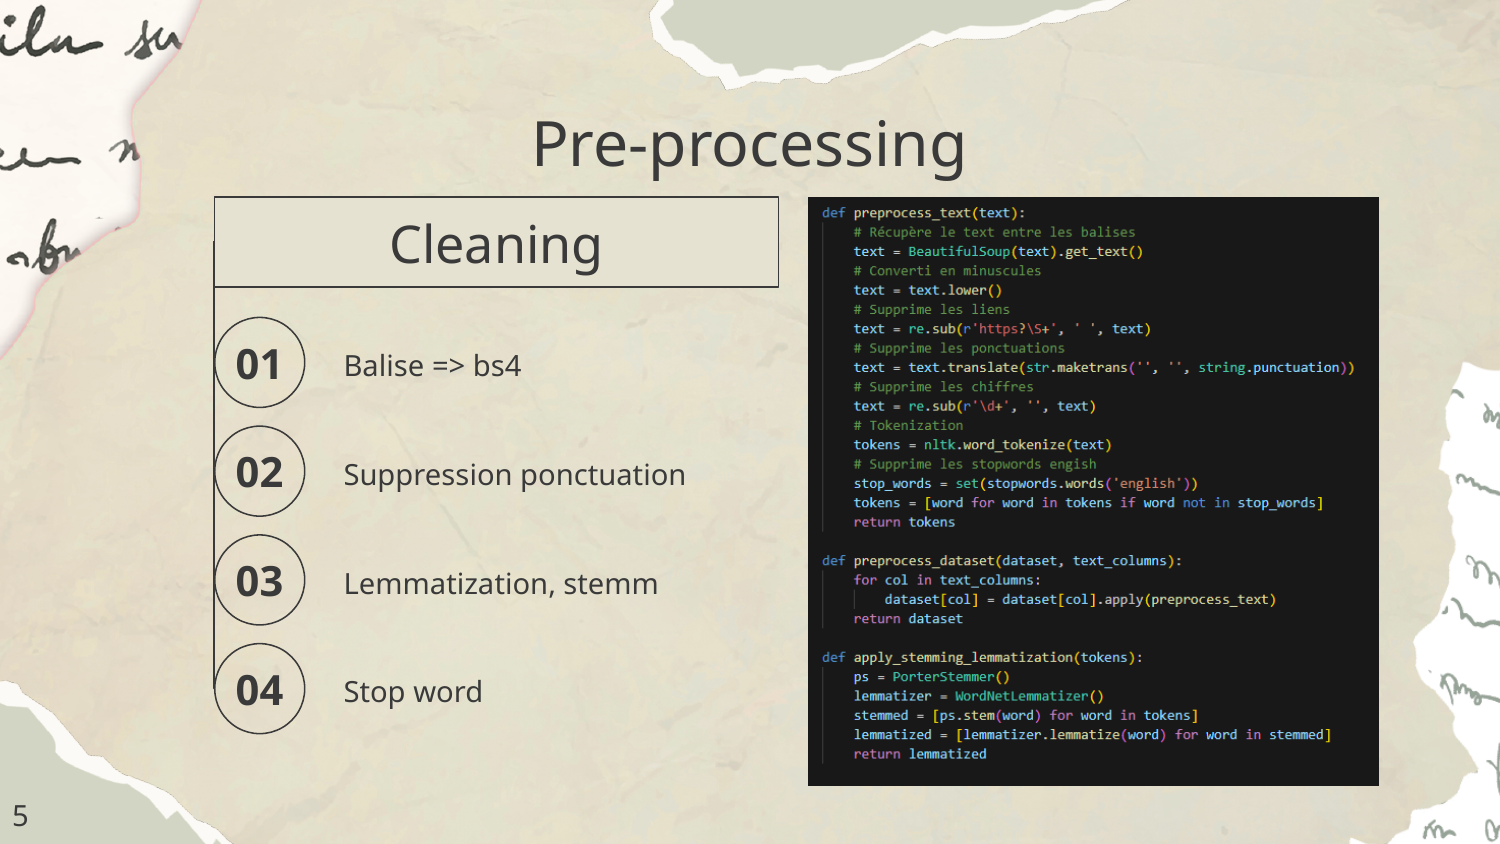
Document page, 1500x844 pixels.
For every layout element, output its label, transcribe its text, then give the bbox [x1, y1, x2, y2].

text_box 5 [0, 777, 59, 842]
picture [0, 0, 1500, 844]
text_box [214, 197, 779, 734]
title Pre-processing [116, 88, 1383, 186]
